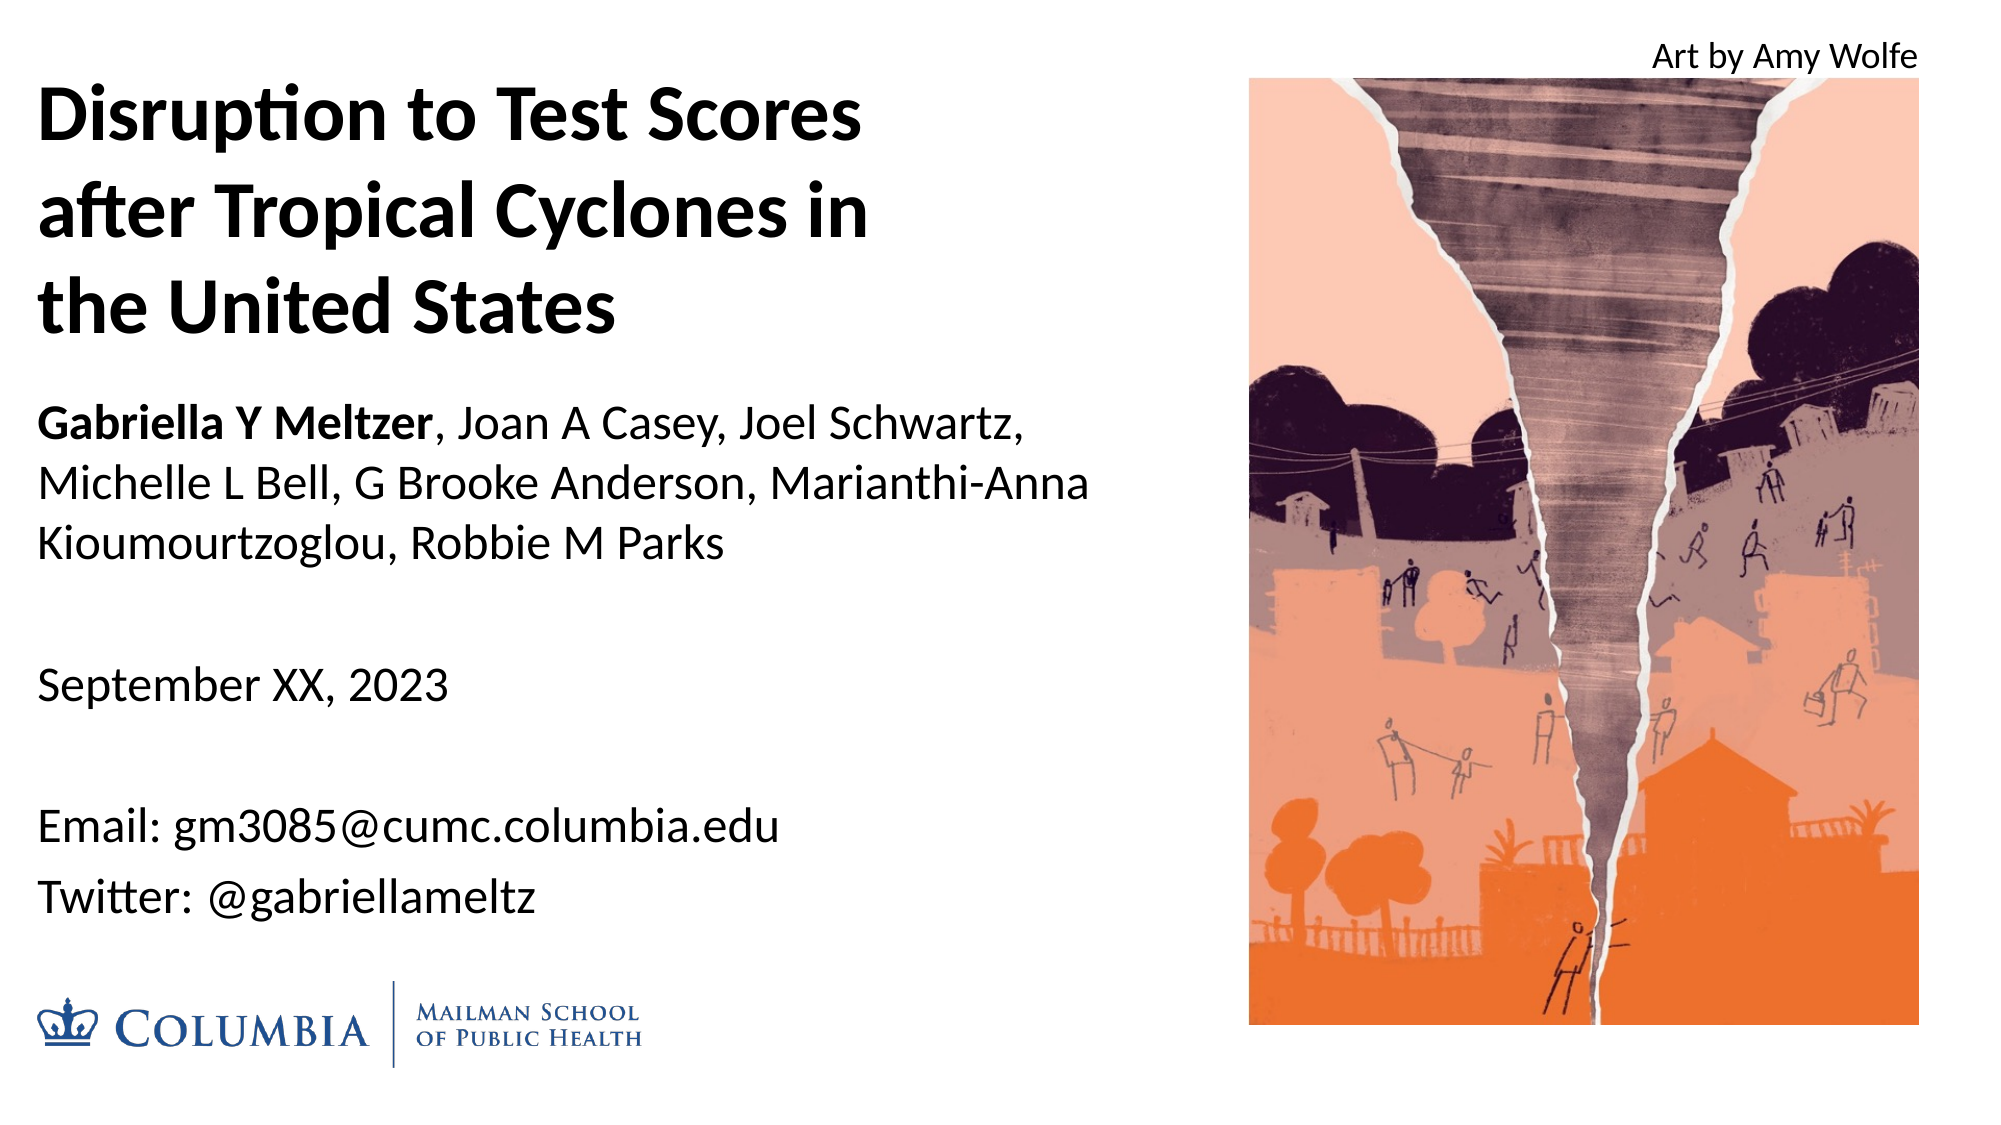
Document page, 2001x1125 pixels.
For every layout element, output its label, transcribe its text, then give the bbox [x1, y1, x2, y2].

picture [37, 981, 647, 1068]
list Gabriella Y Meltzer, Joan A Casey, Joel Schwartz, Michelle L Bell, G Brooke Anderson, Marianthi-Anna Kioumourtzoglou, Robbie M Parks September XX, 2023 Email: gm3085@cumc.columbia.edu Twitter: @gabriellameltz [37, 389, 1155, 1081]
picture [1248, 77, 1919, 1025]
title Disruption to Test Scores after Tropical Cyclones in the United States [37, 44, 886, 365]
text_box Art by Amy Wolfe [1637, 23, 1942, 84]
